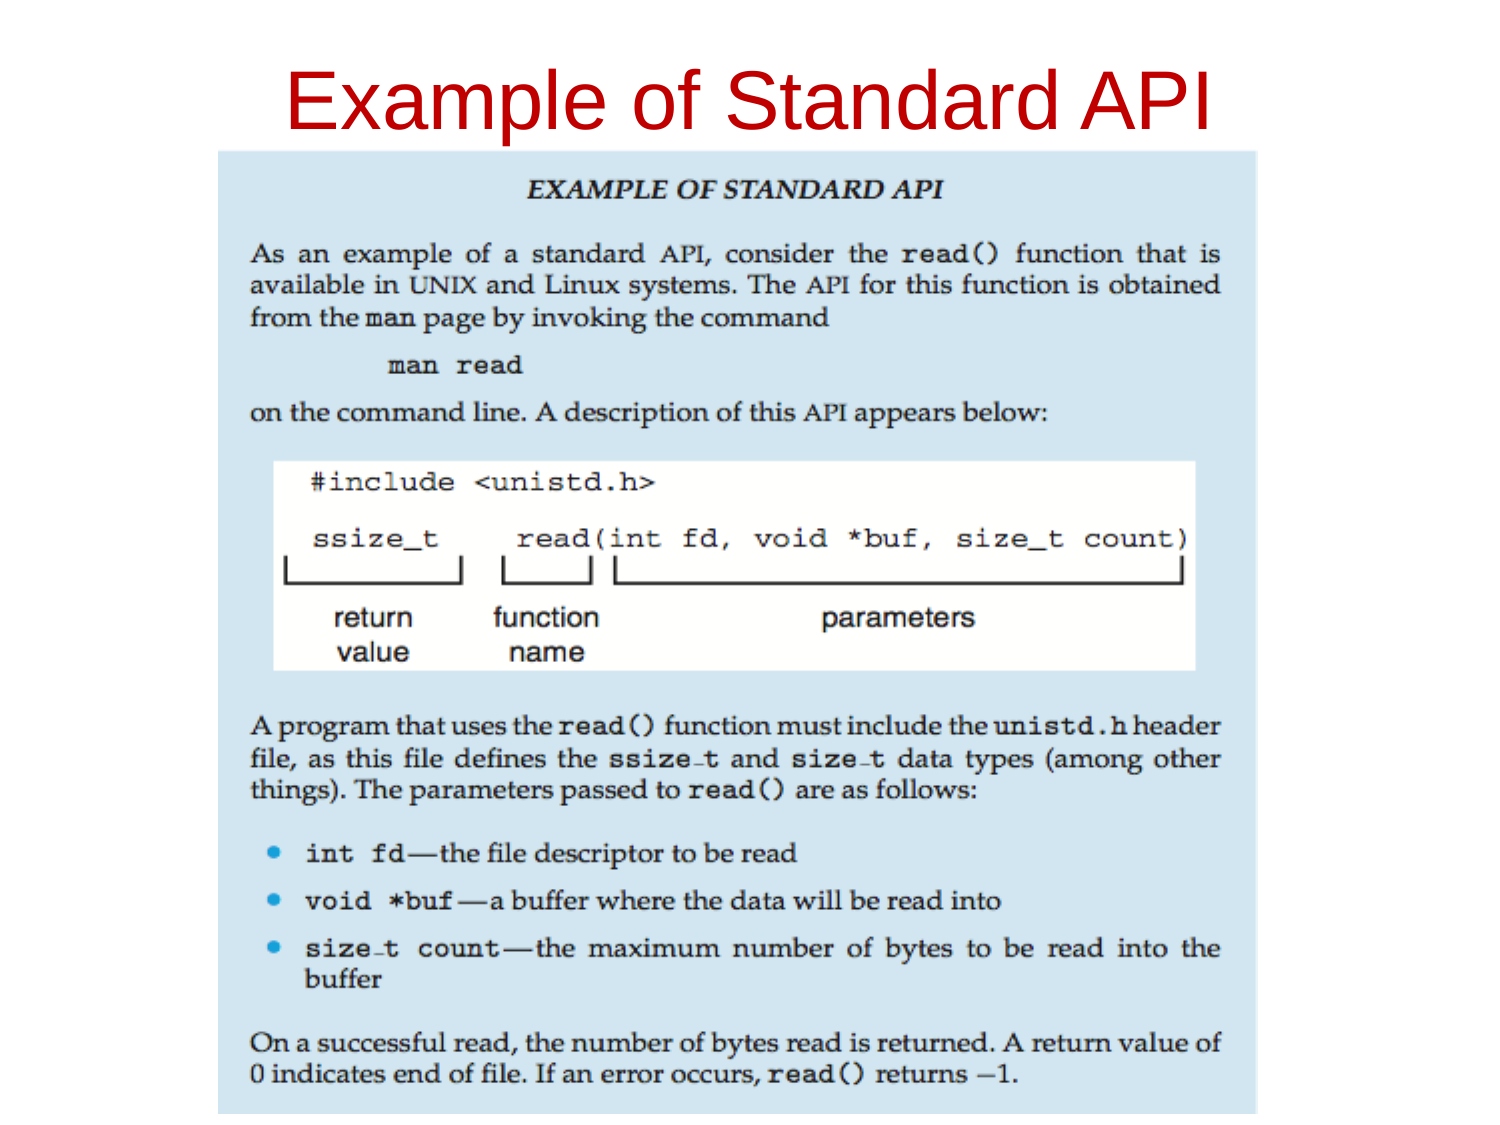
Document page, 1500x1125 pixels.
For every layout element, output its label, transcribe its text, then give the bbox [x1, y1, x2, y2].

text_box Example of Standard API [75, 19, 1425, 173]
picture [218, 148, 1259, 1114]
